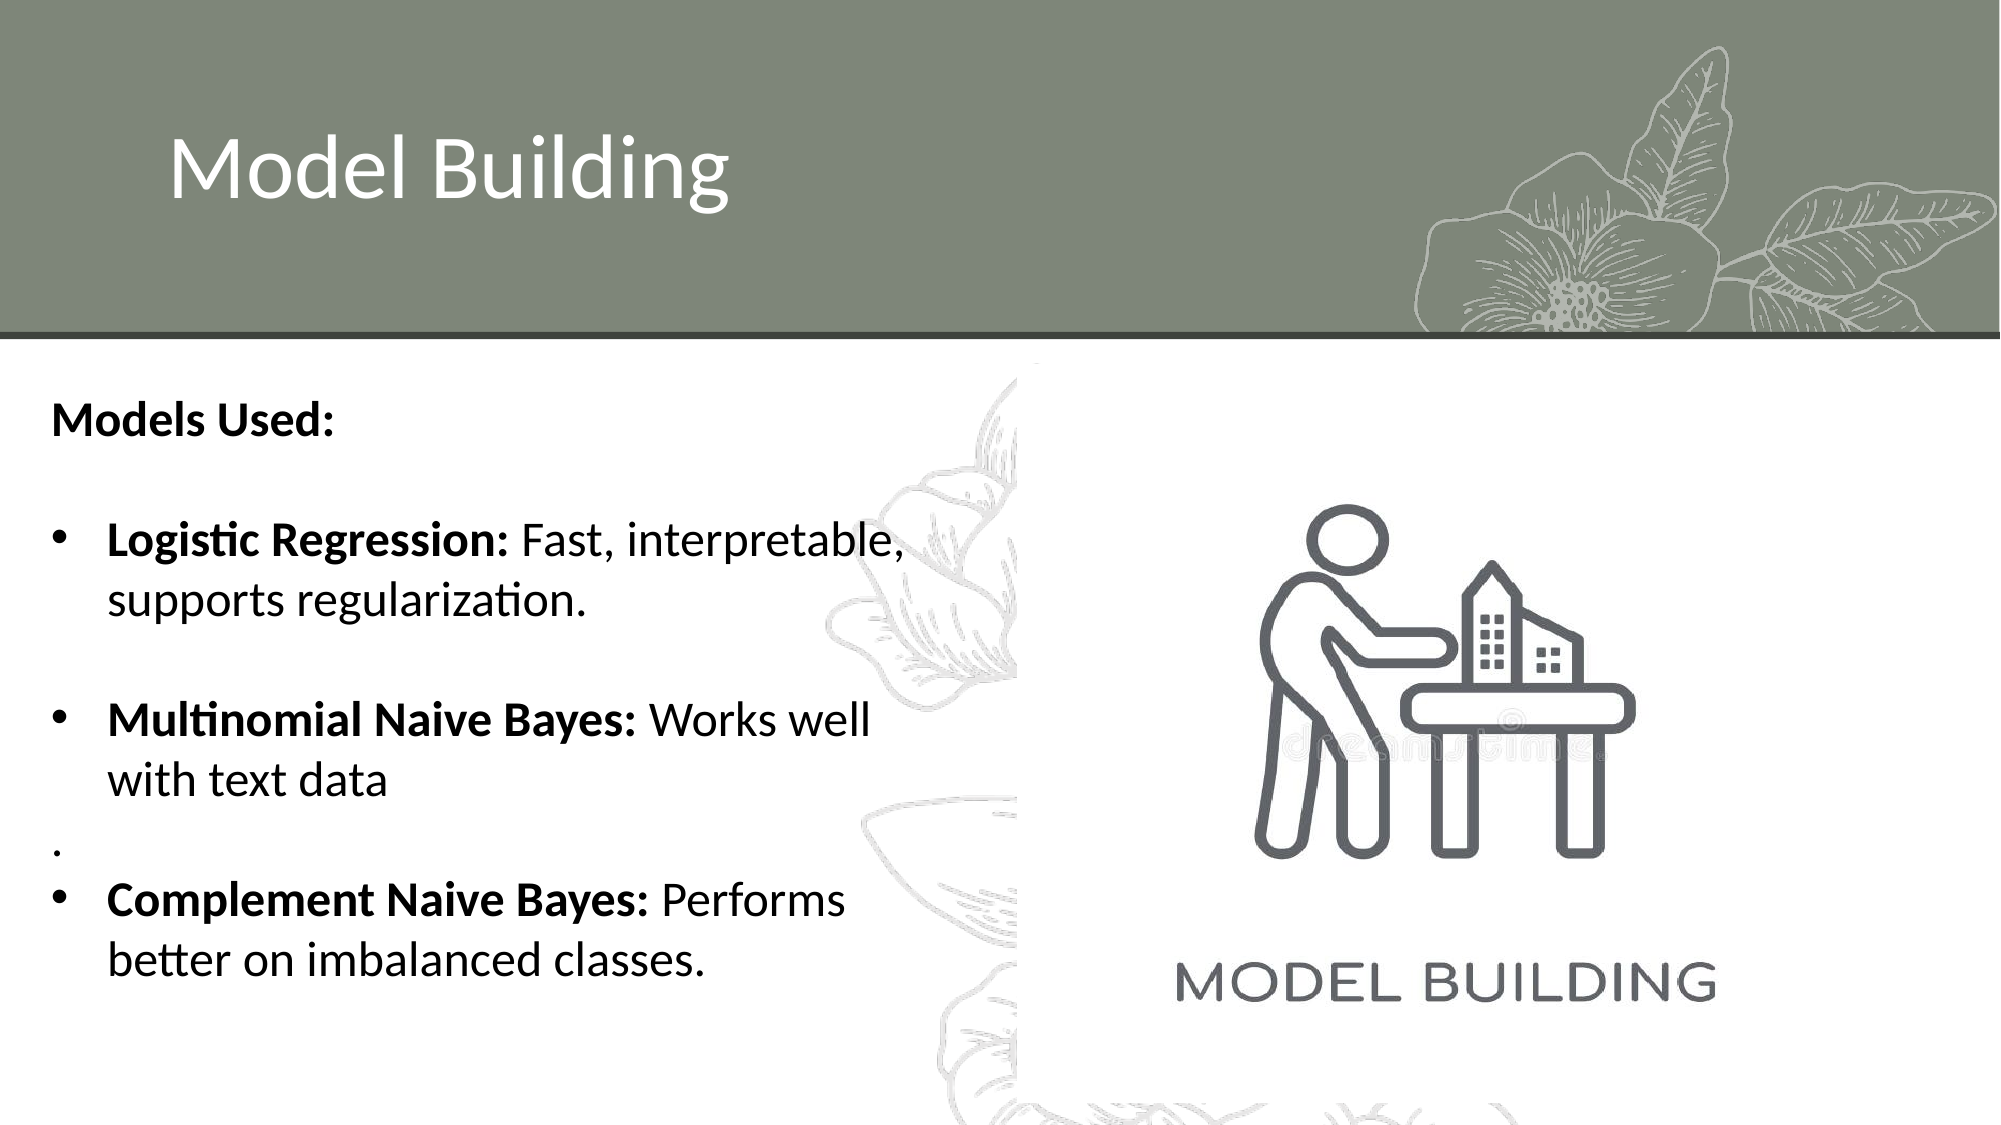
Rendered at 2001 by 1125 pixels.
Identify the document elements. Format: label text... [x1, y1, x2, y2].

picture [759, 21, 2001, 1125]
text_box Models Used: Logistic Regression: Fast, interpretable, supports regularization. Multinomial Naive Bayes: Works well with text data . Complement Naive Bayes: Performs better on imbalanced classes. [36, 379, 921, 1049]
title Model Building [153, 37, 1716, 300]
